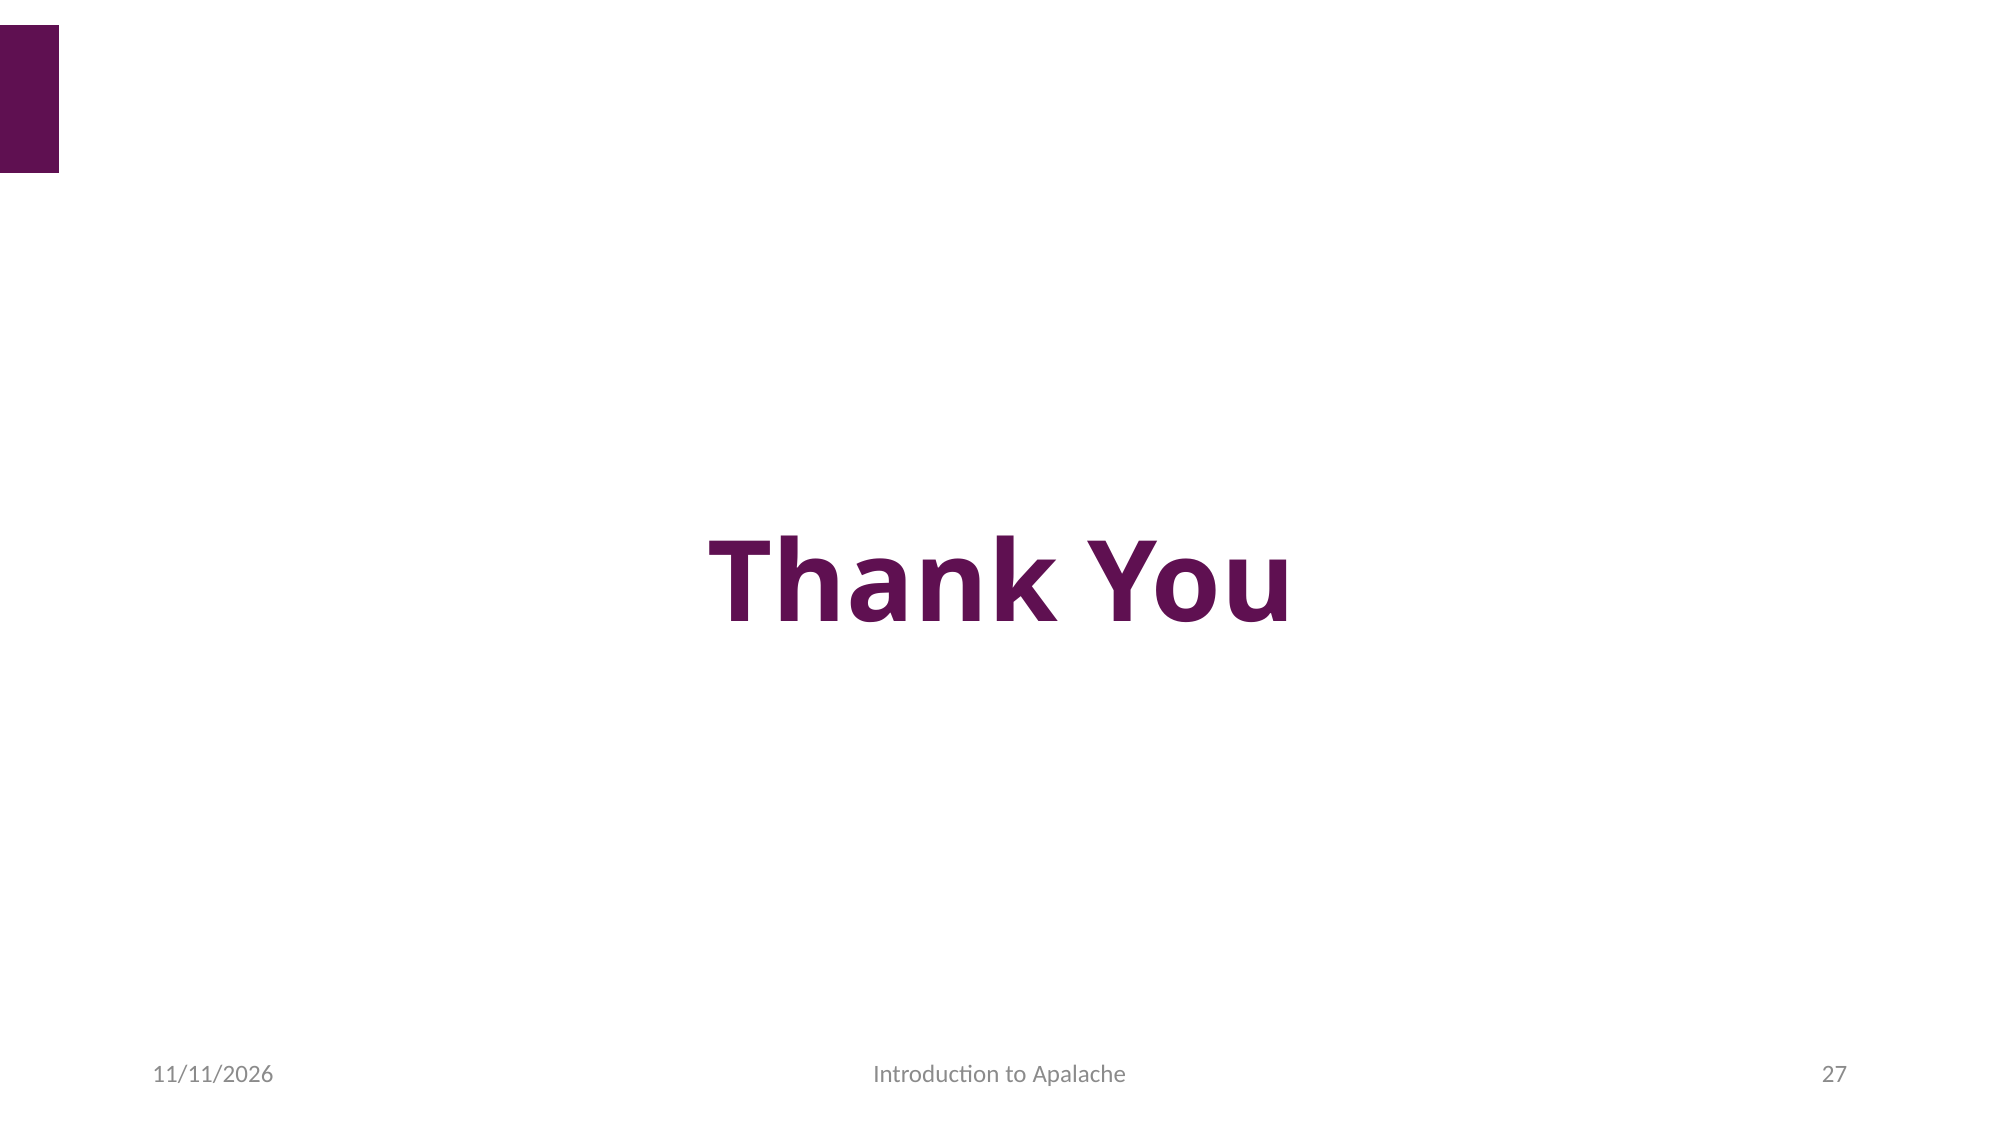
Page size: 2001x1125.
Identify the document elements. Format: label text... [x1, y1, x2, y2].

footer Introduction to Apalache [662, 1042, 1338, 1103]
text_box Thank You [578, 328, 1425, 758]
slide_number 27 [1412, 1042, 1863, 1103]
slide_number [137, 1042, 588, 1103]
